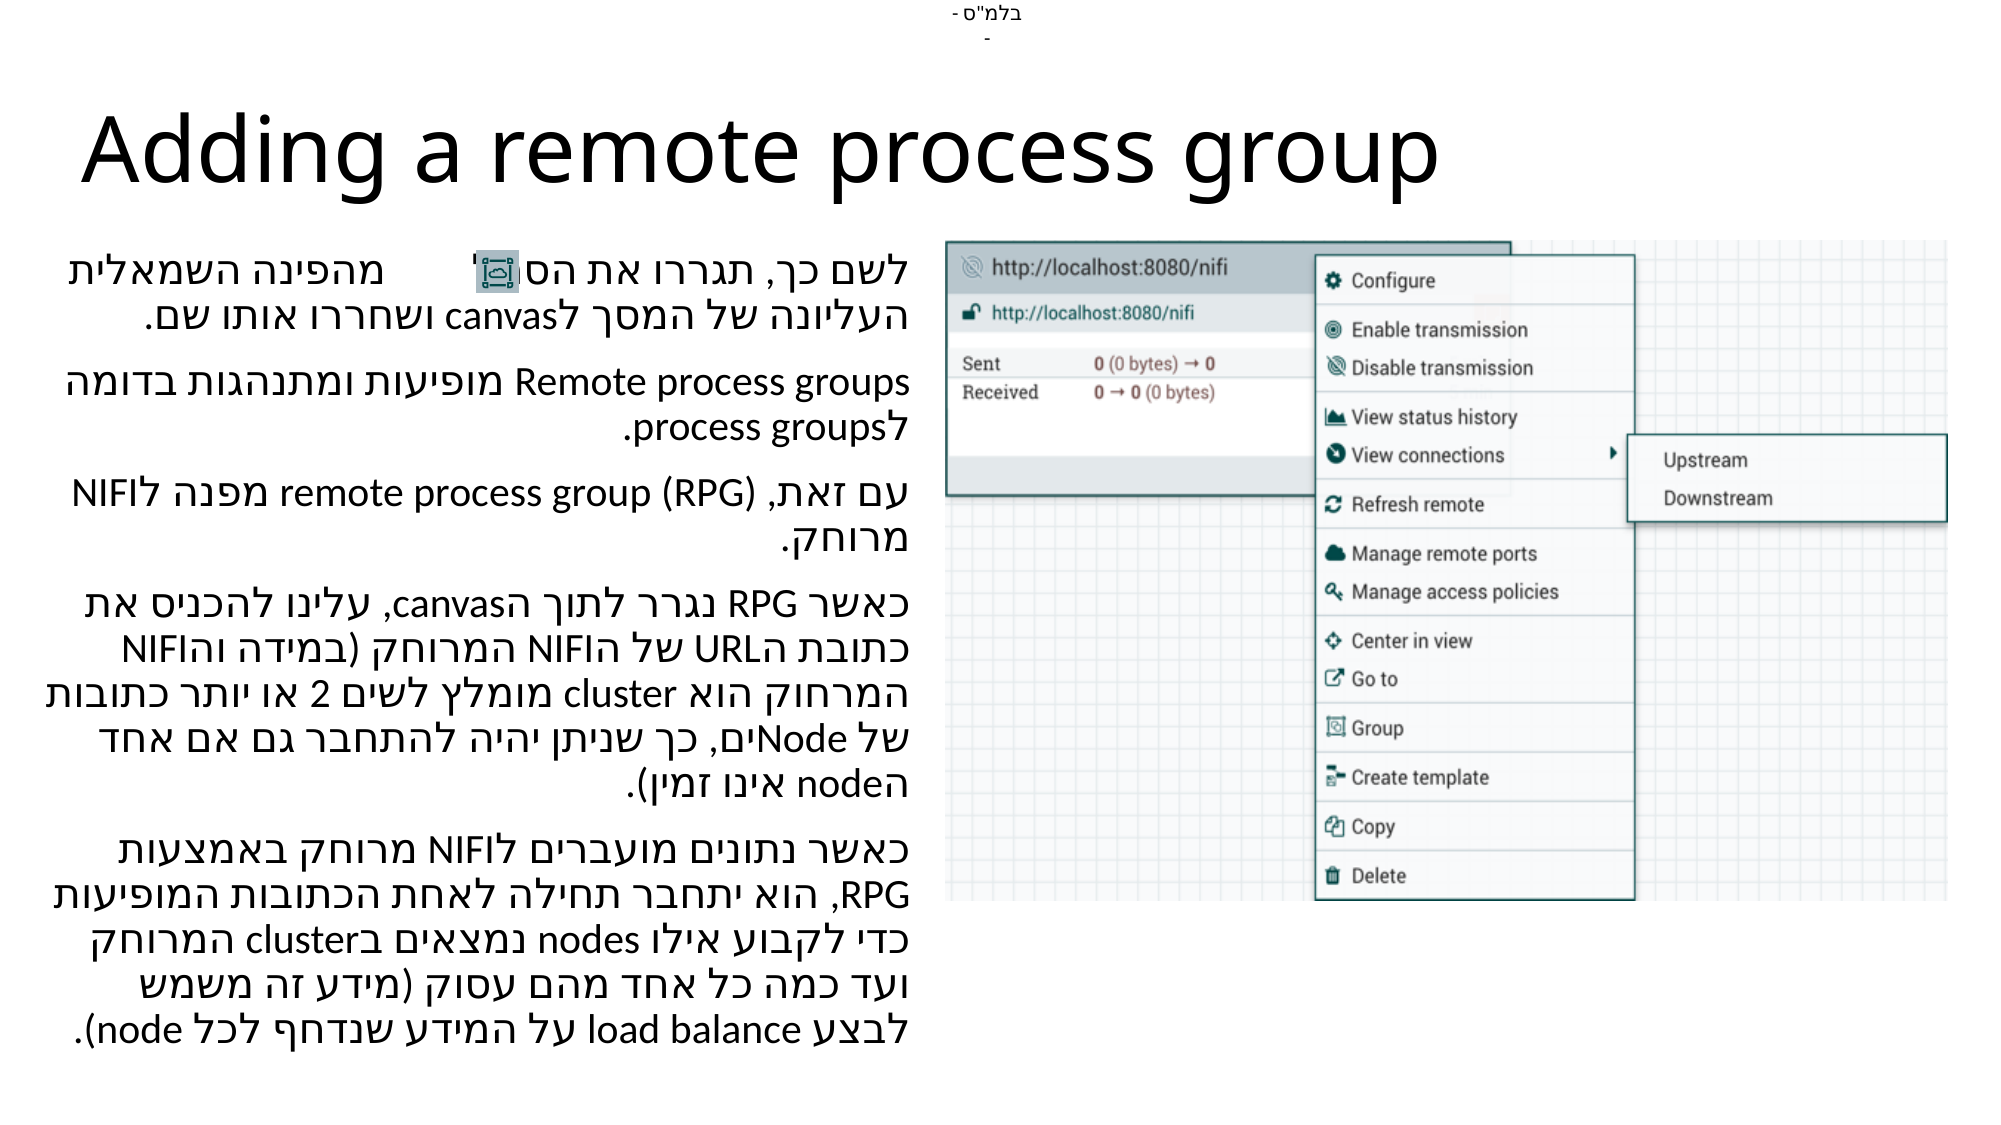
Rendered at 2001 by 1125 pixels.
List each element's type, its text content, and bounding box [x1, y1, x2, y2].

list לשם כך, תגררו את הסמל מהפינה השמאלית העליונה של המסך לcanvas ושחררו אותו שם. Remote process groups מופיעות ומתנהגות בדומה לprocess groups. עם זאת, remote process group (RPG) מפנה לNIFI מרוחק. כאשר RPG נגרר לתוך הcanvas, עלינו להכניס את כתובת הURL של הNIFI המרוחק (במידה והNIFI המרחוק הוא cluster מומלץ לשים 2 או יותר כתובות של Nodeים, כך שניתן יהיה להתחבר גם אם אחד הnode אינו זמין). כאשר נתונים מועברים לNIFI מרוחק באמצעות RPG, הוא יתחבר תחילה לאחת הכתובות המופיעות כדי לקבוע אילו nodes נמצאים בcluster המרוחק ועד כמה כל אחד מהם עסוק (מידע זה משמש לבצע load balance על המידע שנדחף לכל node). [26, 240, 926, 1081]
picture [475, 250, 519, 293]
picture [945, 240, 1948, 901]
title Adding a remote process group [66, 44, 1792, 262]
